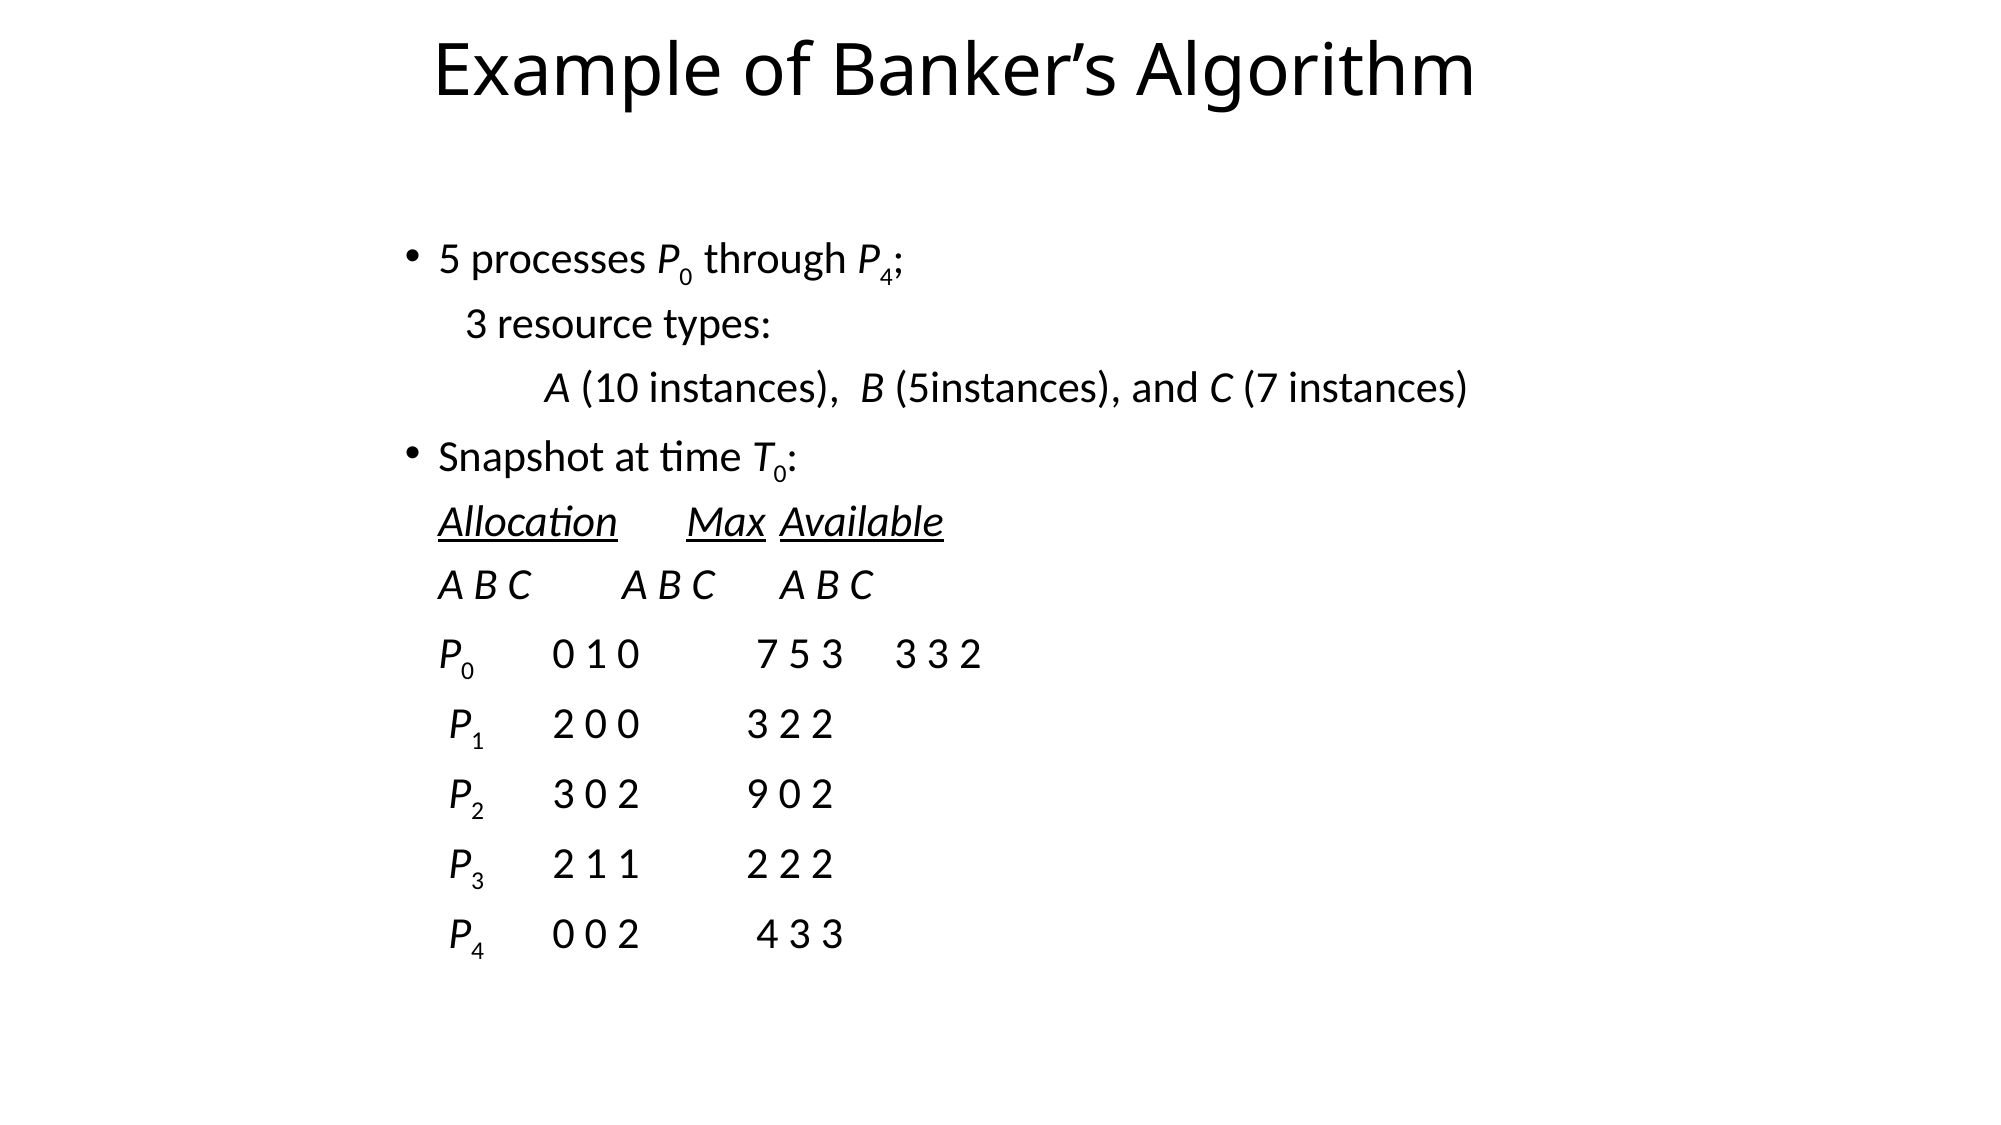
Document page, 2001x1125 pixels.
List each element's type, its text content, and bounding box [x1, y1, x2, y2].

title Example of Banker’s Algorithm [417, 24, 1675, 120]
list 5 processes P0 through P4; 3 resource types: A (10 instances), B (5instances), and C (7 instances) Snapshot at time T0: Allocation Max Available A B C A B C A B C P0 0 1 0 7 5 3 3 3 2 P1 2 0 0 3 2 2 P2 3 0 2 9 0 2 P3 2 1 1 2 2 2 P4 0 0 2 4 3 3 [389, 223, 1690, 968]
